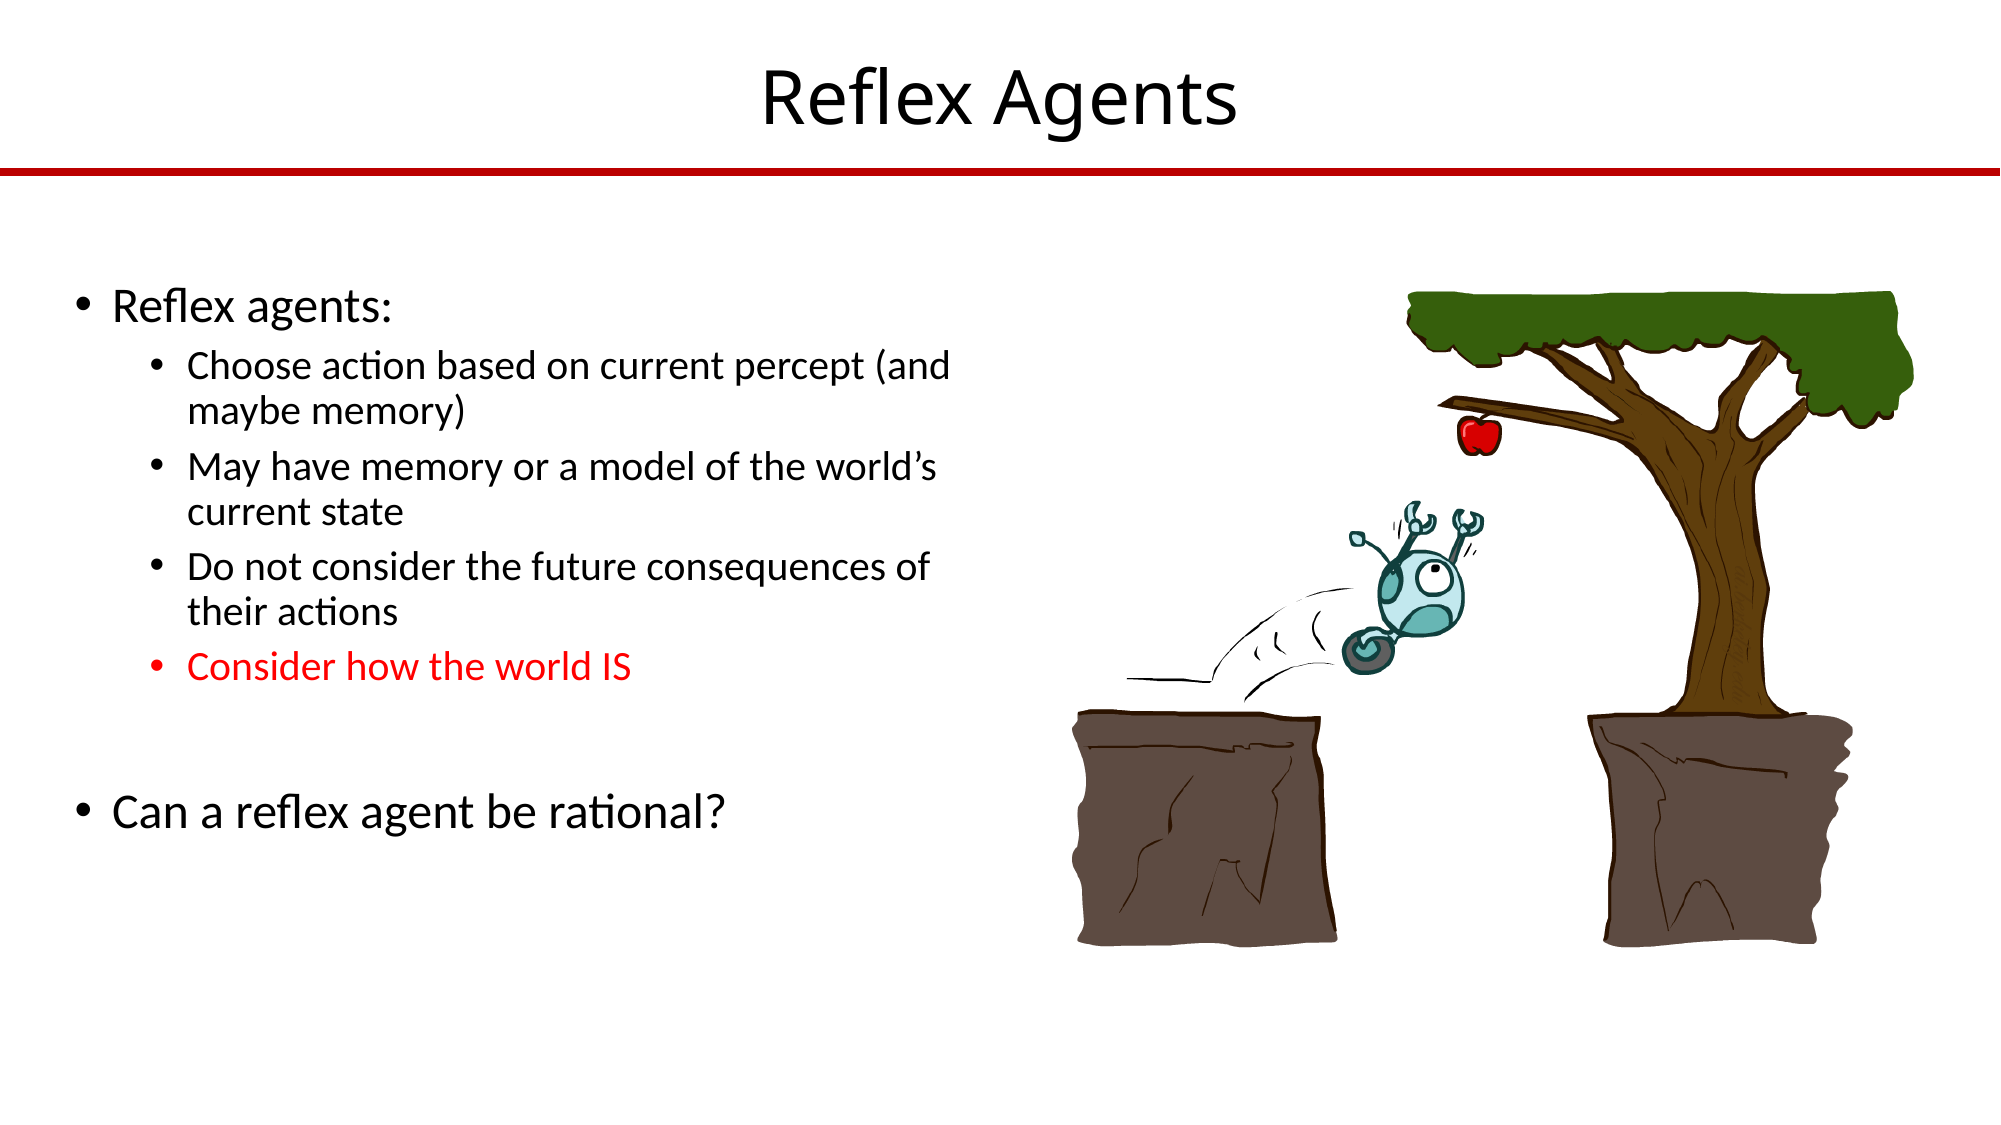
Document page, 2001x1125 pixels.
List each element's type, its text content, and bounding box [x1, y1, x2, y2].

title Reflex Agents [137, 50, 1863, 150]
list Reflex agents: Choose action based on current percept (and maybe memory) May have memory or a model of the world’s current state Do not consider the future consequences of their actions Consider how the world IS Can a reflex agent be rational? [59, 271, 1025, 1015]
picture [1062, 275, 1928, 953]
